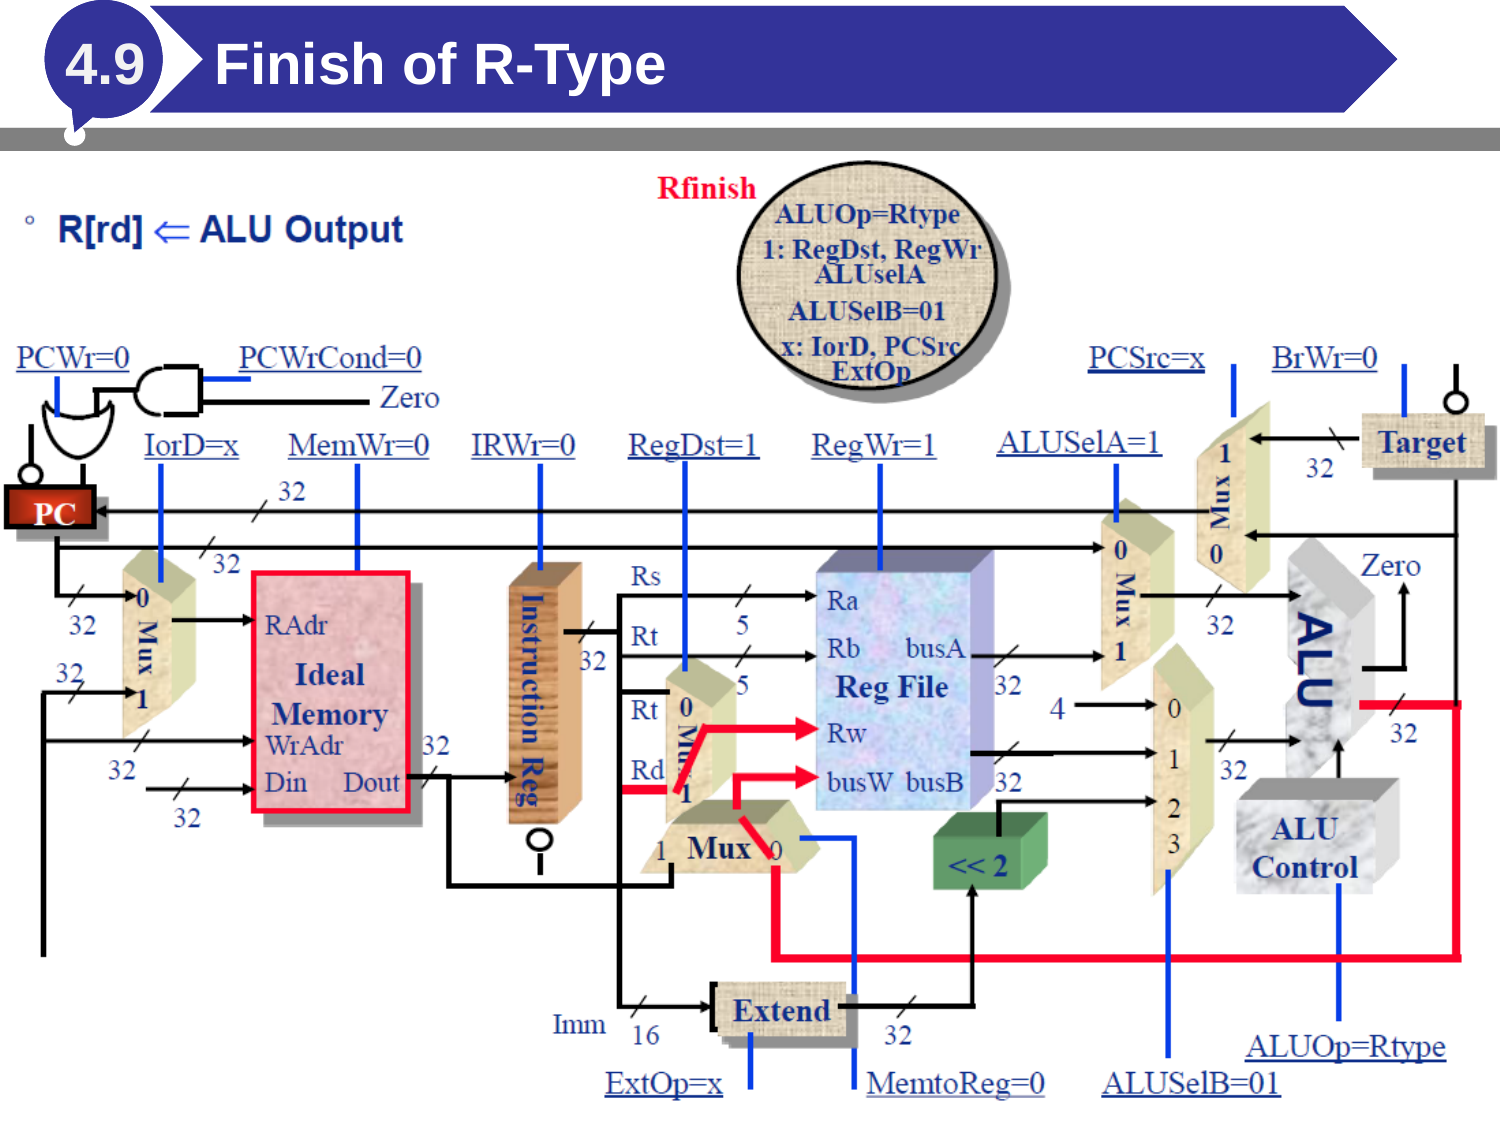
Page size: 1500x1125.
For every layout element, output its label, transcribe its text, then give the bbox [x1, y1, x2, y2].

title Finish of R-Type [200, 18, 1398, 125]
list 4.9 [50, 19, 175, 113]
picture [0, 151, 1500, 1113]
